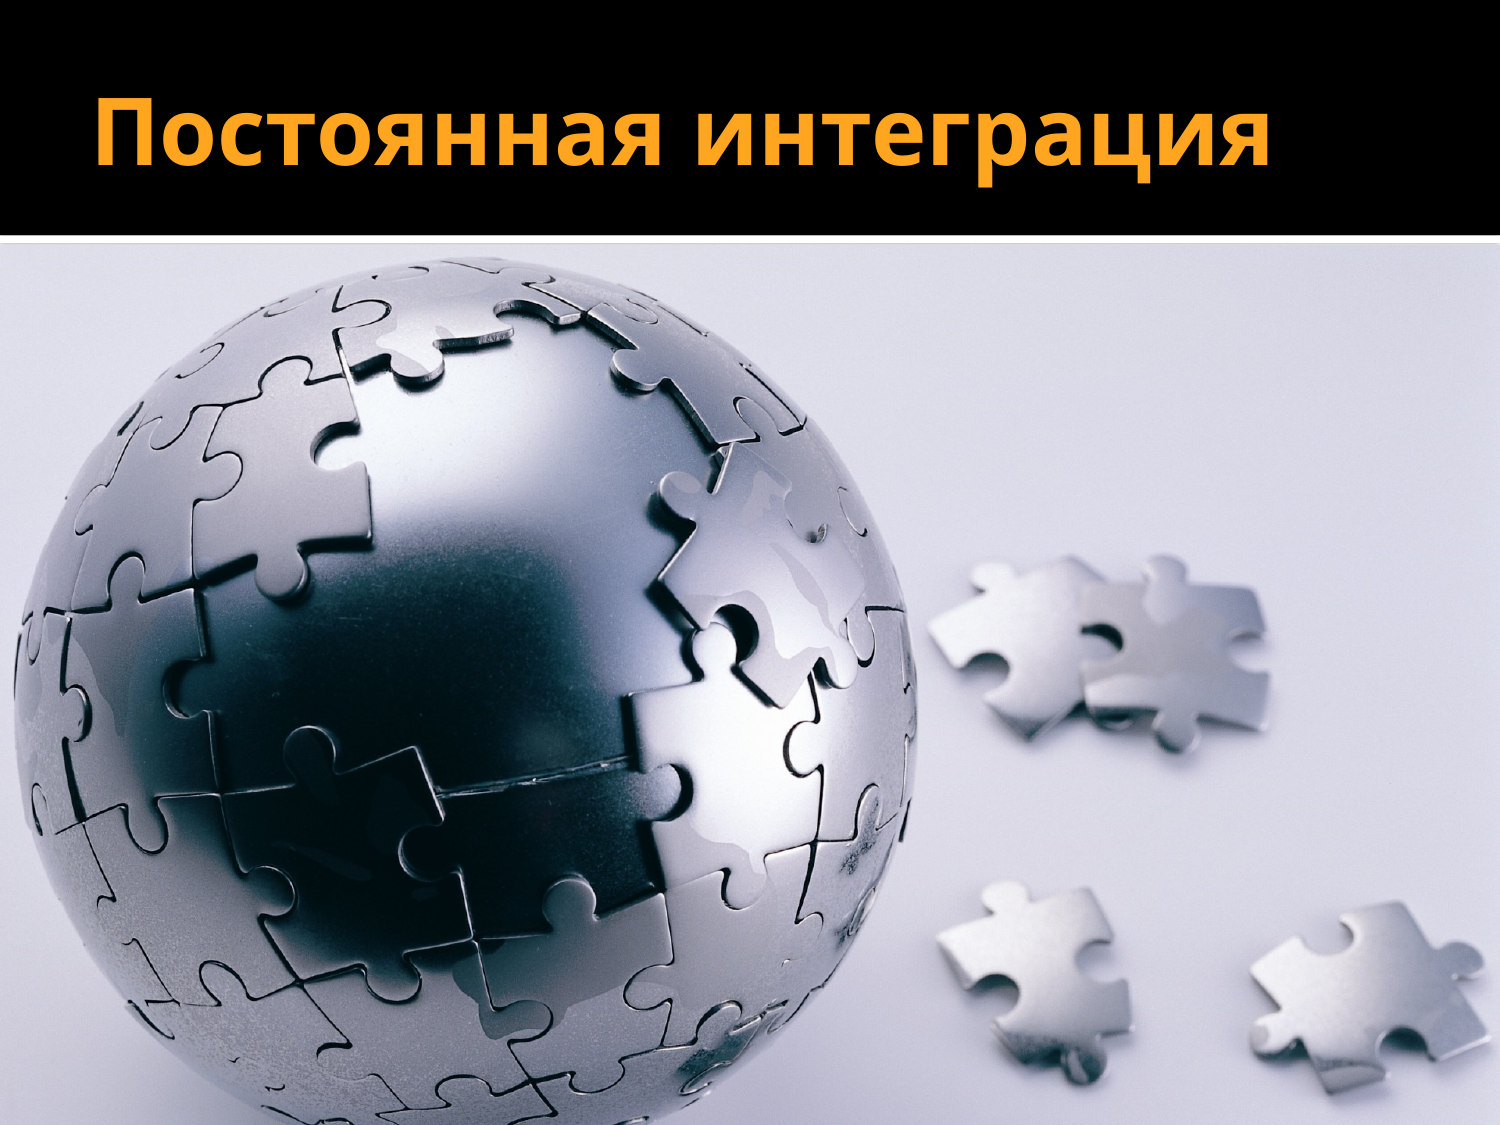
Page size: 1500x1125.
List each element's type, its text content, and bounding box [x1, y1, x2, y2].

title Постоянная интеграция [75, 25, 1425, 231]
picture [0, 245, 1500, 1125]
